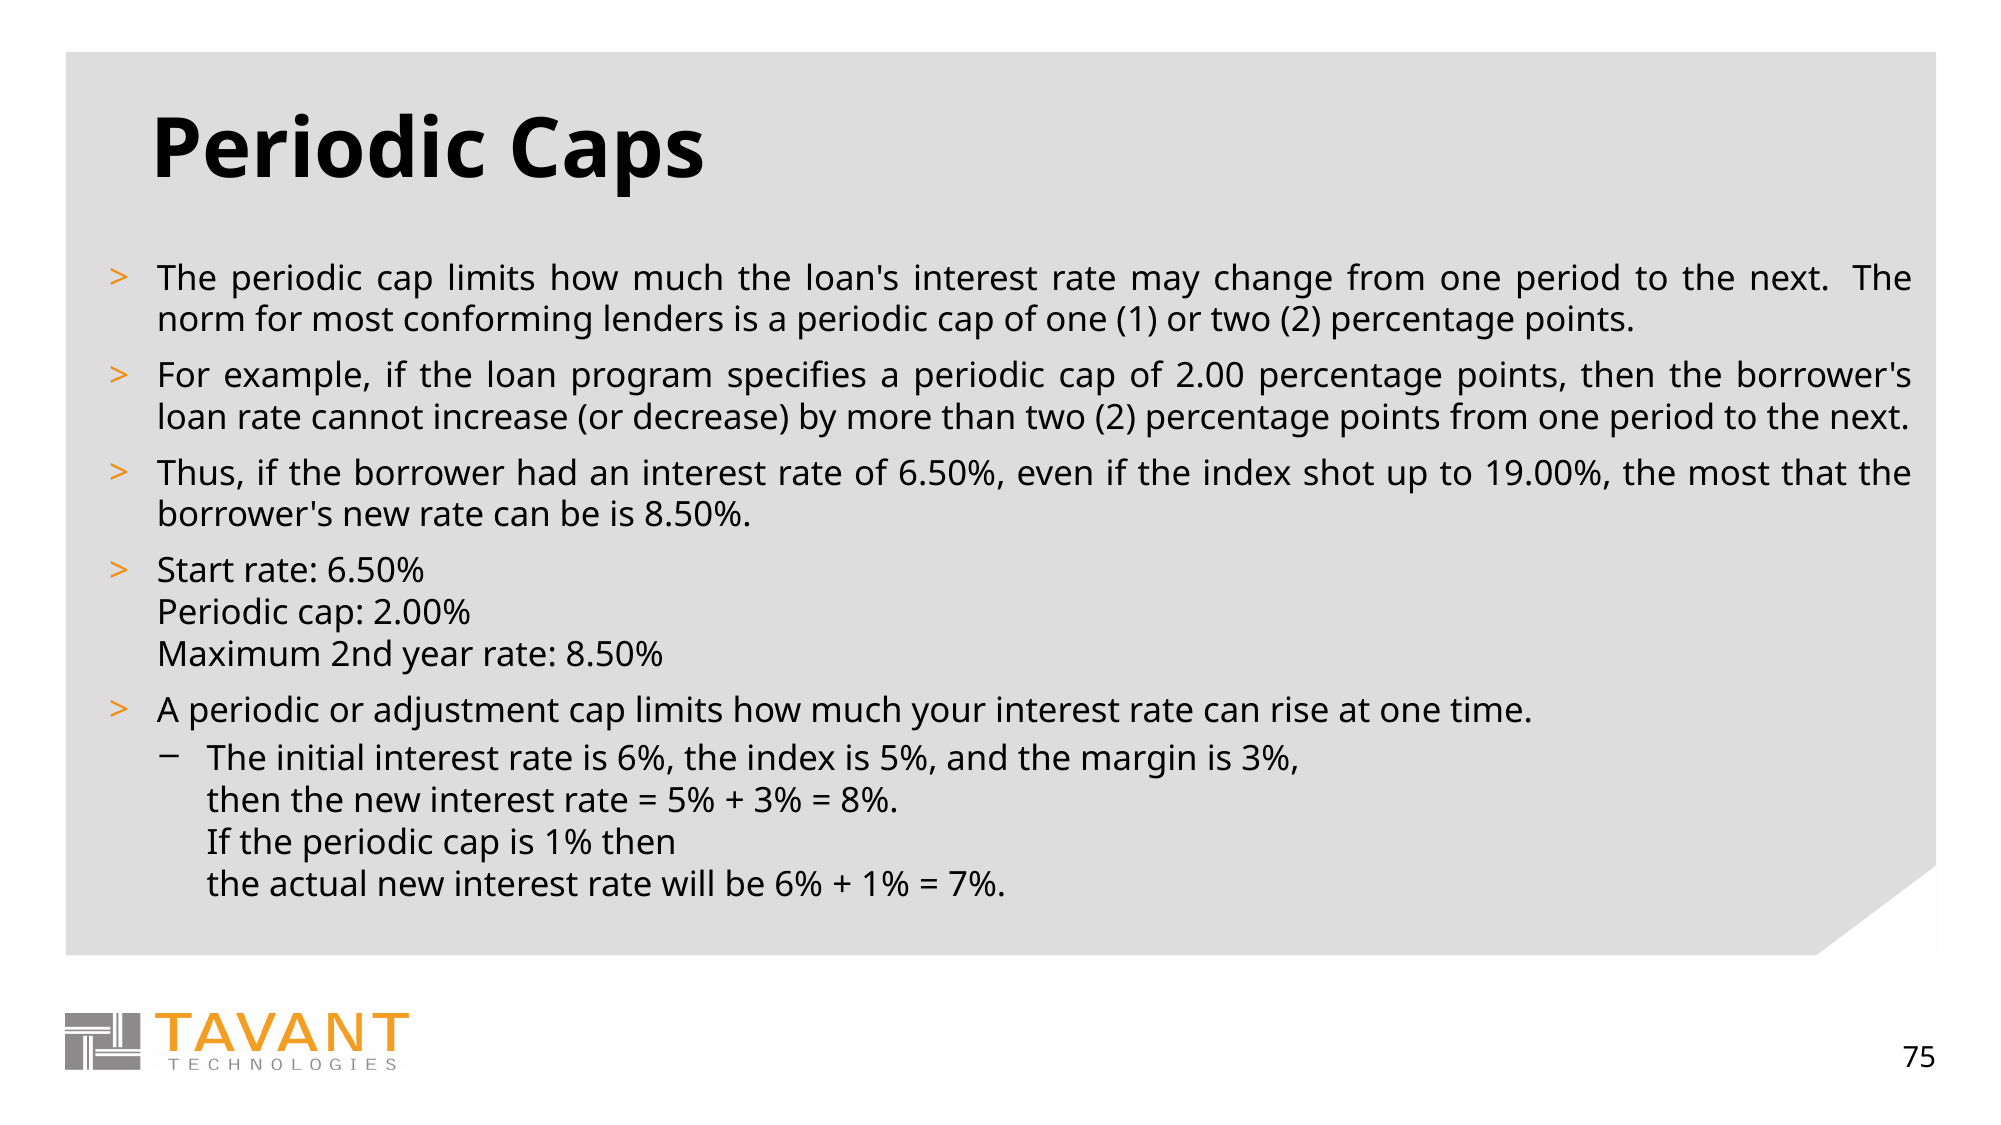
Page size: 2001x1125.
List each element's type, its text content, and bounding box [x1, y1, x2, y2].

title Periodic Caps [150, 50, 1850, 239]
picture [65, 1013, 409, 1070]
slide_number 75 [1519, 1028, 1937, 1090]
list The periodic cap limits how much the loan's interest rate may change from one period to the next. The norm for most conforming lenders is a periodic cap of one (1) or two (2) percentage points. For example, if the loan program specifies a periodic cap of 2.00 percentage points, then the borrower's loan rate cannot increase (or decrease) by more than two (2) percentage points from one period to the next. Thus, if the borrower had an interest rate of 6.50%, even if the index shot up to 19.00%, the most that the borrower's new rate can be is 8.50%. Start rate: 6.50% Periodic cap: 2.00% Maximum 2nd year rate: 8.50% A periodic or adjustment cap limits how much your interest rate can rise at one time. The initial interest rate is 6%, the index is 5%, and the margin is 3%, then the new interest rate = 5% + 3% = 8%. If the periodic cap is 1% then the actual new interest rate will be 6% + 1% = 7%. [109, 247, 1915, 941]
